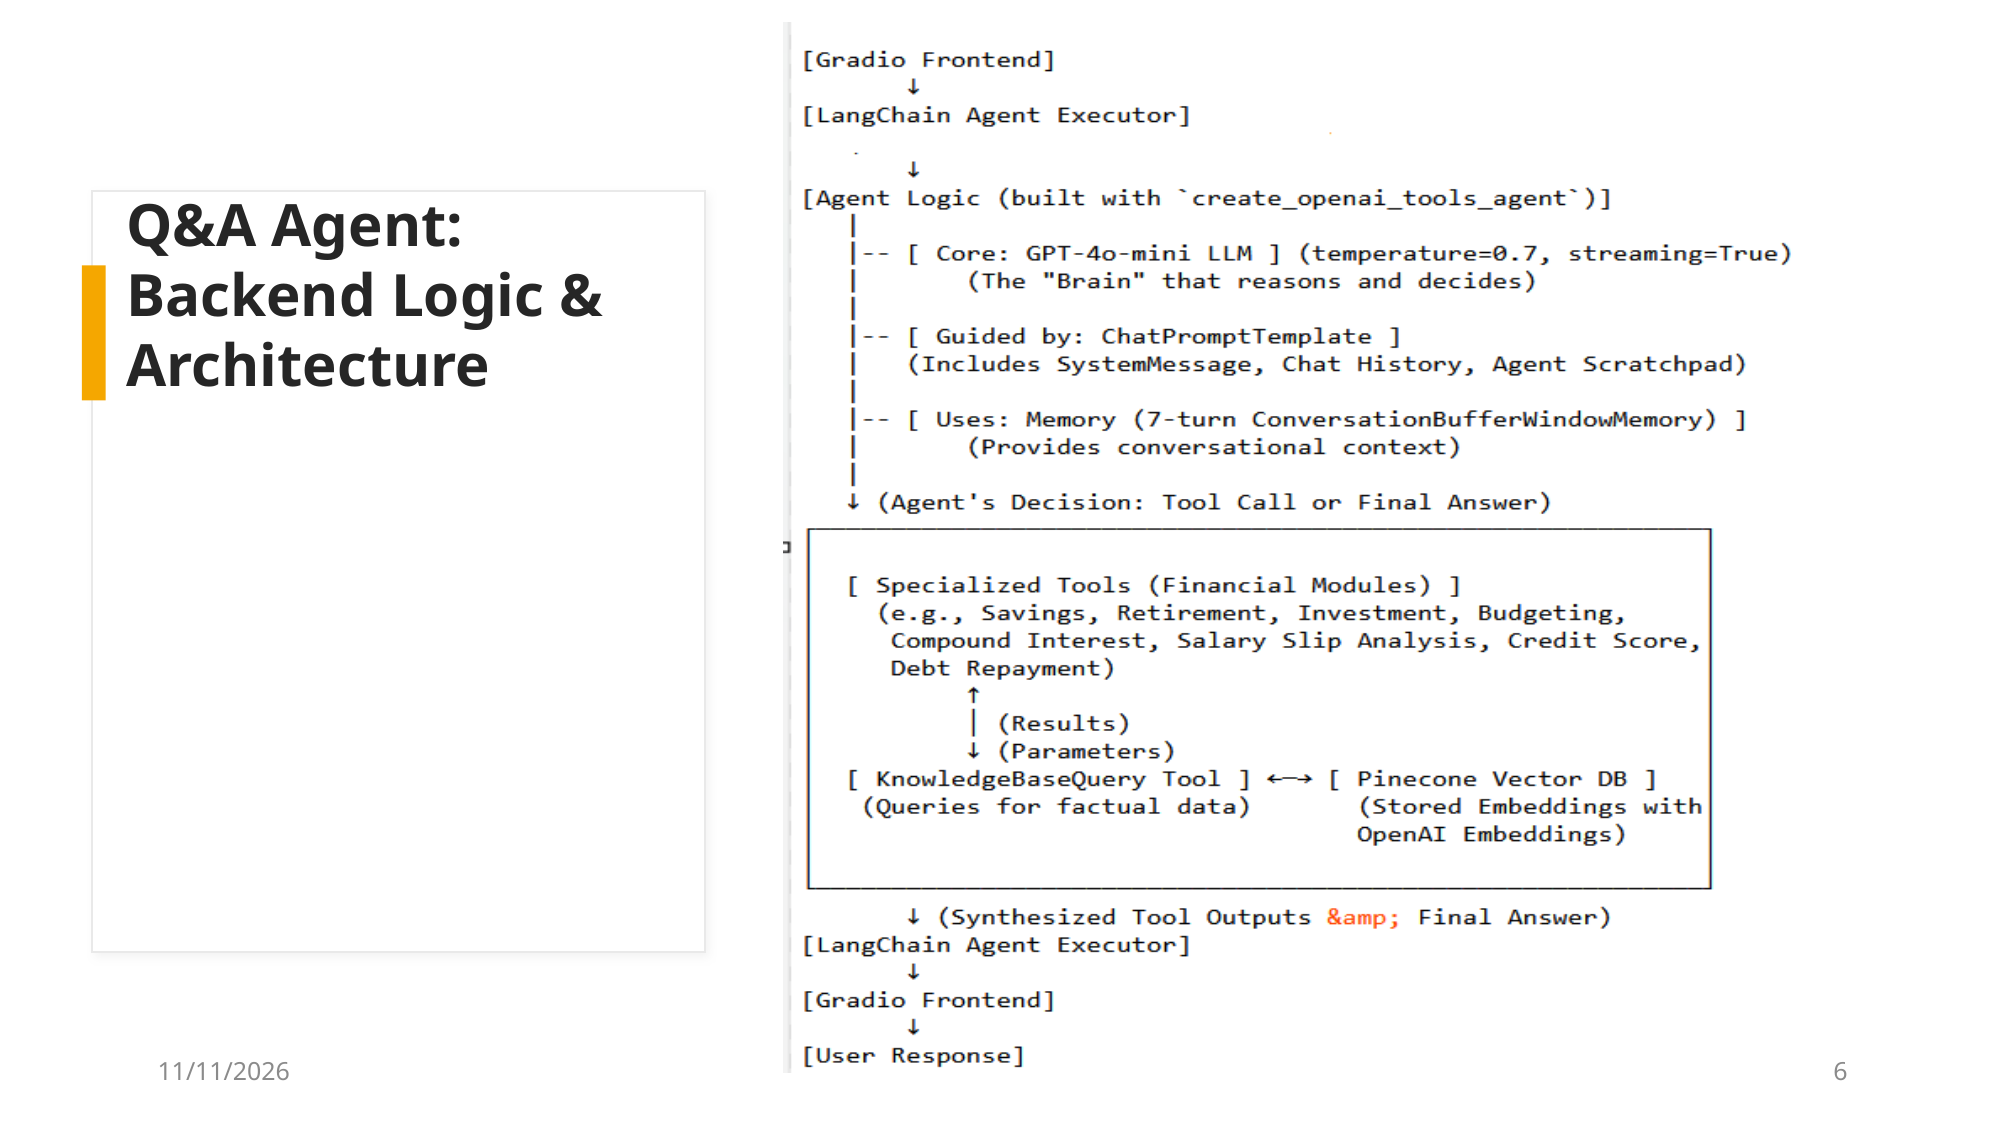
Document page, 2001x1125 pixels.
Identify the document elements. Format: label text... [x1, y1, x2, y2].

title Q&A Agent: Backend Logic & Architecture [110, 181, 680, 464]
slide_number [142, 1042, 593, 1103]
slide_number 6 [1412, 1042, 1863, 1103]
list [783, 22, 1828, 1073]
